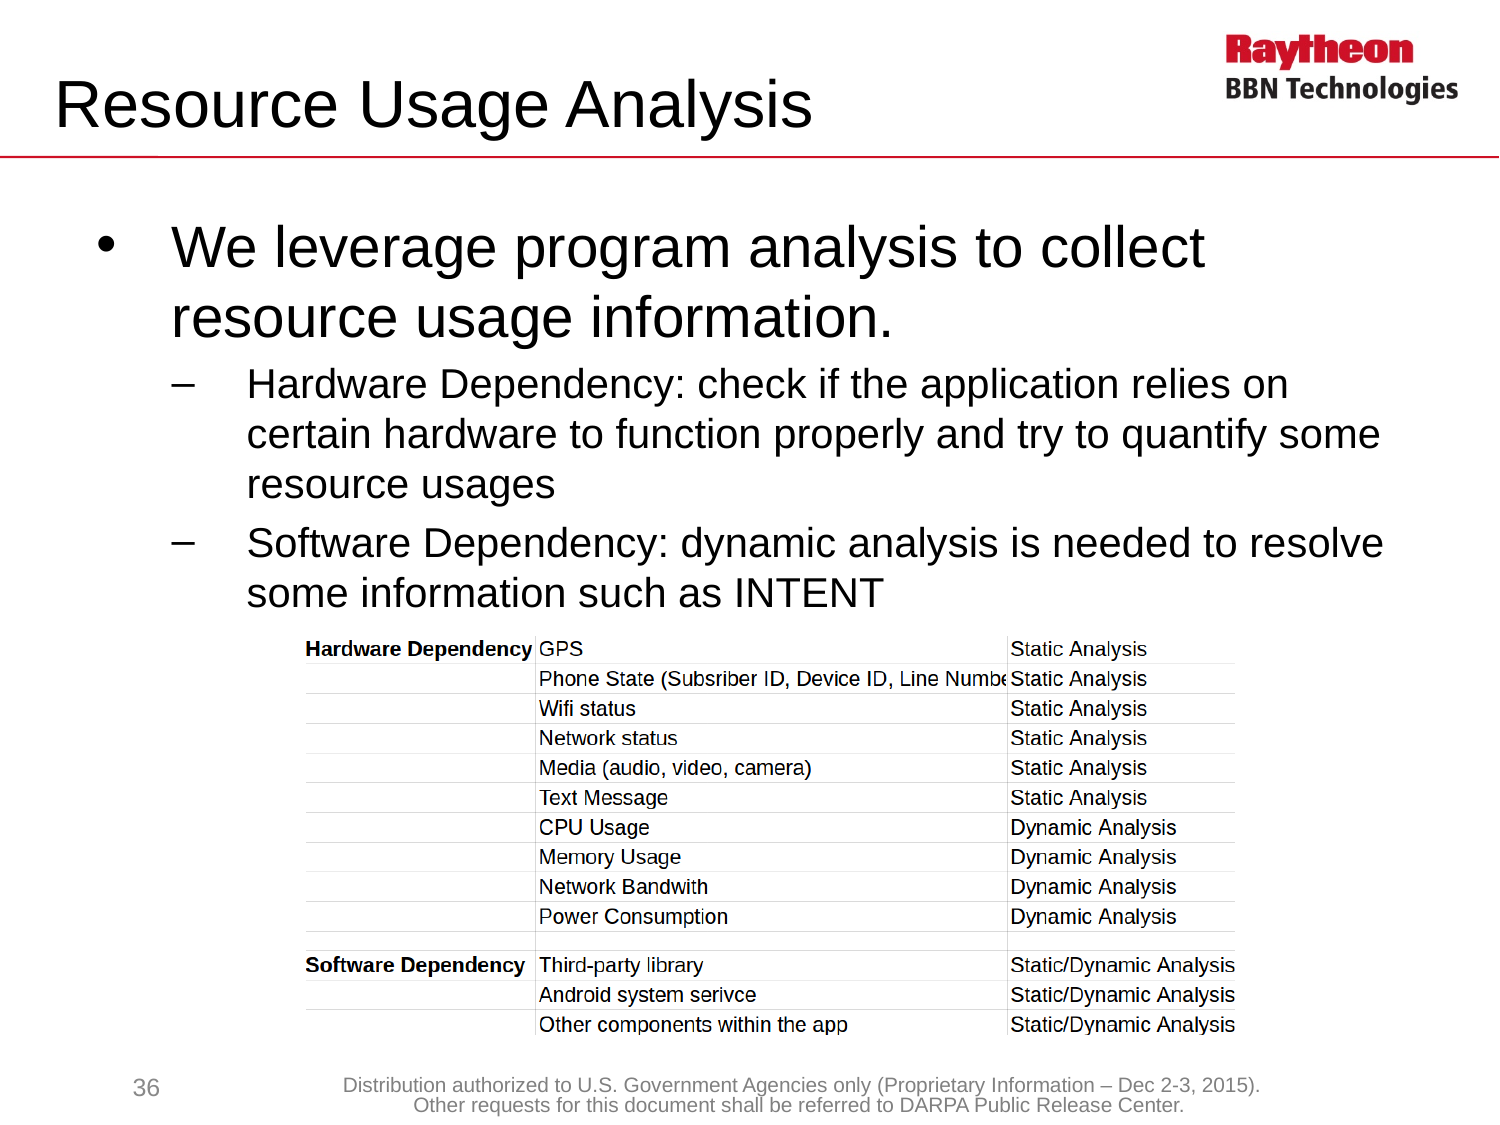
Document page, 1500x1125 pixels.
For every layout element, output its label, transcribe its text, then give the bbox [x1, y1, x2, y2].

picture [306, 636, 1235, 1035]
picture [1222, 31, 1460, 108]
list We leverage program analysis to collect resource usage information. Hardware Dependency: check if the application relies on certain hardware to function properly and try to quantify some resource usages Software Dependency: dynamic analysis is needed to resolve some information such as INTENT [81, 201, 1432, 1035]
slide_number 36 [42, 1056, 251, 1116]
title Resource Usage Analysis [39, 44, 1390, 158]
